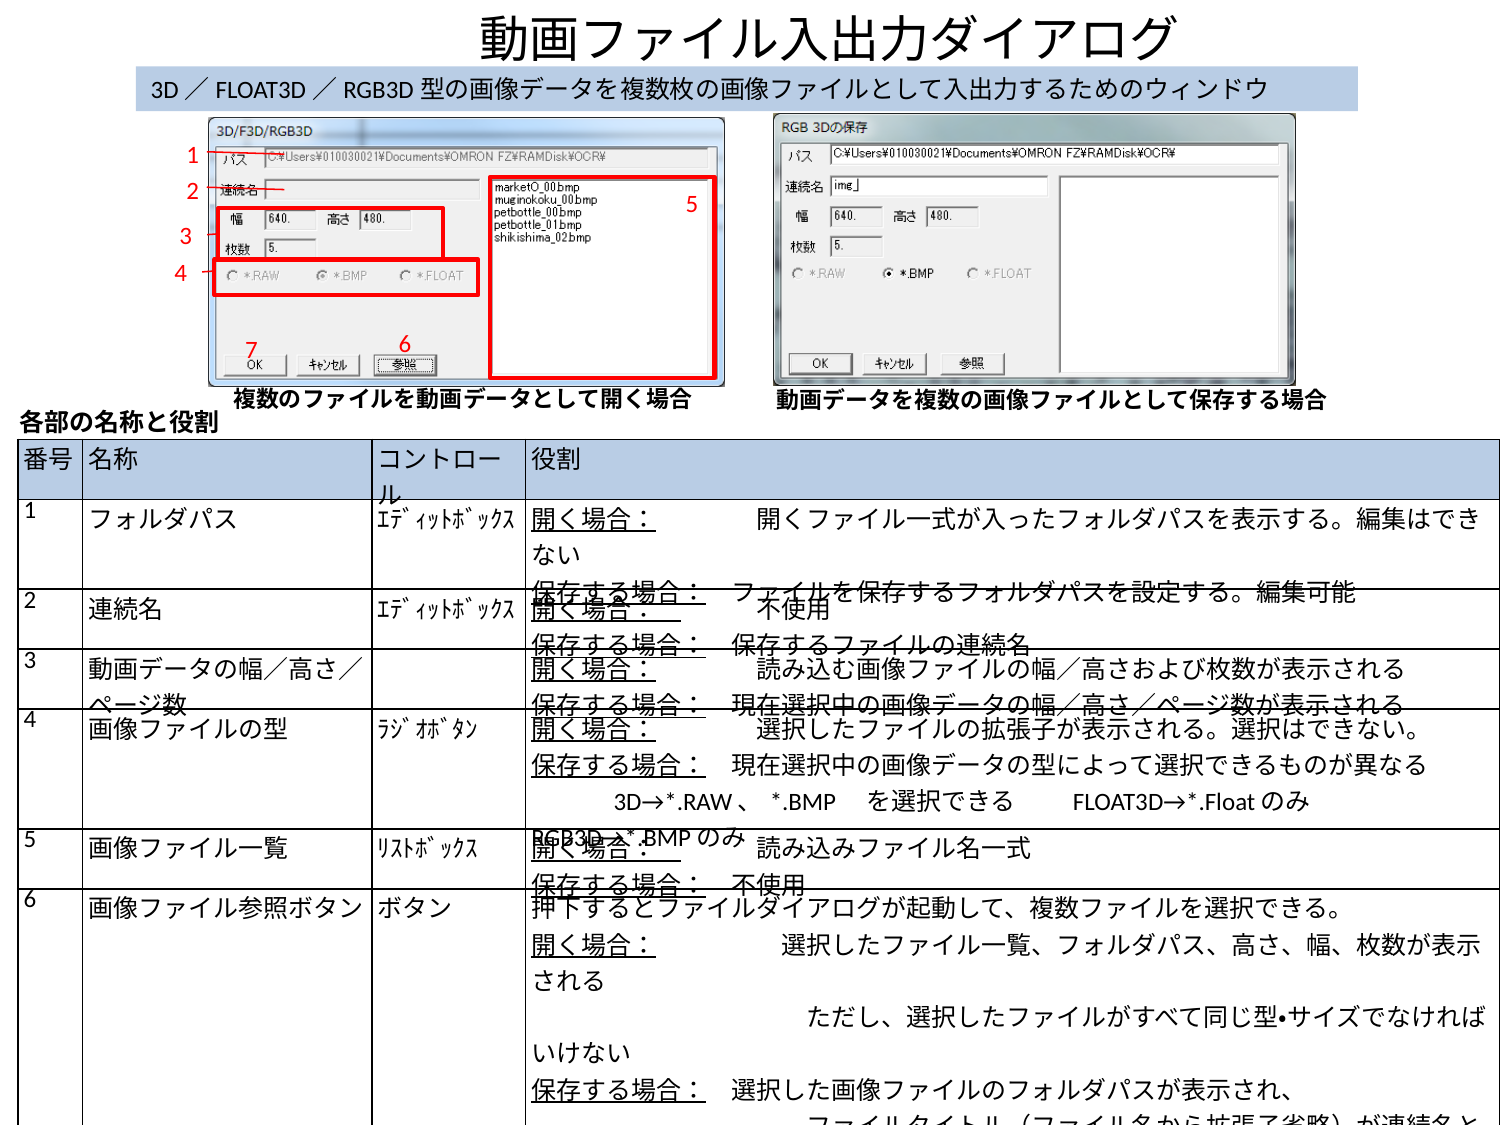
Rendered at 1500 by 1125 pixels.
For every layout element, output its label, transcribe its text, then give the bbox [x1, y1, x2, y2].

table_header 役割 [526, 440, 1499, 499]
text_box 2 [171, 166, 202, 212]
table_cell 2 [19, 590, 82, 648]
table_cell 画像ファイル一覧 [83, 830, 371, 888]
table_cell 開く場合： 不使用 保存する場合： 保存するファイルの連続名 [526, 590, 1499, 648]
text_box 3D／FLOAT3D／RGB3D型の画像データを複数枚の画像ファイルとして入出力するためのウィンドウ [135, 66, 1358, 112]
table_cell ボタン [373, 890, 525, 1125]
picture [773, 113, 1297, 386]
table_cell 動画データの幅／高さ／ページ数 [83, 650, 371, 708]
table_cell 6 [19, 890, 82, 1125]
picture [207, 117, 725, 387]
text_box 動画データを複数の画像ファイルとして保存する場合 [761, 377, 1353, 421]
table_cell 4 [19, 710, 82, 828]
text_box 動画ファイル入出力ダイアログ [464, 0, 1195, 66]
text_box 1 [171, 131, 202, 166]
table_cell ﾘｽﾄﾎﾞｯｸｽ [373, 830, 525, 888]
table_cell 3 [19, 650, 82, 708]
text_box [206, 186, 285, 190]
table_cell 画像ファイル参照ボタン [83, 890, 371, 1125]
text_box 各部の名称と役割 [4, 398, 234, 444]
table_cell 開く場合： 選択したファイルの拡張子が表示される。選択はできない。 保存する場合： 現在選択中の画像データの型によって選択できるものが異なる 3D→*.RAW、*.BMP を選択できる FLOAT3D→*.Floatのみ RGB3D→*.BMPのみ [526, 710, 1499, 828]
text_box 4 [159, 249, 202, 295]
table_header 番号 [19, 444, 82, 499]
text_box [206, 151, 285, 155]
table_cell 1 [19, 500, 82, 588]
table_header コントロール [373, 440, 525, 499]
table_header 名称 [83, 440, 371, 499]
table_cell ｴﾃﾞｨｯﾄﾎﾞｯｸｽ [373, 500, 525, 588]
text_box 3 [164, 212, 202, 249]
table_cell 画像ファイルの型 [83, 710, 371, 828]
table_cell 開く場合： 読み込みファイル名一式 保存する場合： 不使用 [526, 830, 1499, 888]
table_cell ﾗｼﾞｵﾎﾞﾀﾝ [373, 710, 525, 828]
table_cell ｴﾃﾞｨｯﾄﾎﾞｯｸｽ [373, 590, 525, 648]
table_cell フォルダパス [83, 500, 371, 588]
table_cell 開く場合： 開くファイル一式が入ったフォルダパスを表示する。編集はできない 保存する場合： ファイルを保存するフォルダパスを設定する。編集可能 [526, 500, 1499, 588]
table_cell 連続名 [83, 590, 371, 648]
table_cell 押下するとファイルダイアログが起動して、複数ファイルを選択できる。 開く場合： 選択したファイル一覧、フォルダパス、高さ、幅、枚数が表示される ただし、選択したファイルがすべて同じ型・サイズでなければいけない 保存する場合： 選択した画像ファイルのフォルダパスが表示され、 ファイルタイトル（ファイル名から拡張子省略）が連続名として表示される [526, 890, 1499, 1125]
table_cell 開く場合： 読み込む画像ファイルの幅／高さおよび枚数が表示される 保存する場合： 現在選択中の画像データの幅／高さ／ページ数が表示される [526, 650, 1499, 708]
text_box 複数のファイルを動画データとして開く場合 [218, 377, 750, 420]
table_cell 5 [19, 830, 82, 888]
table_cell [373, 650, 525, 708]
